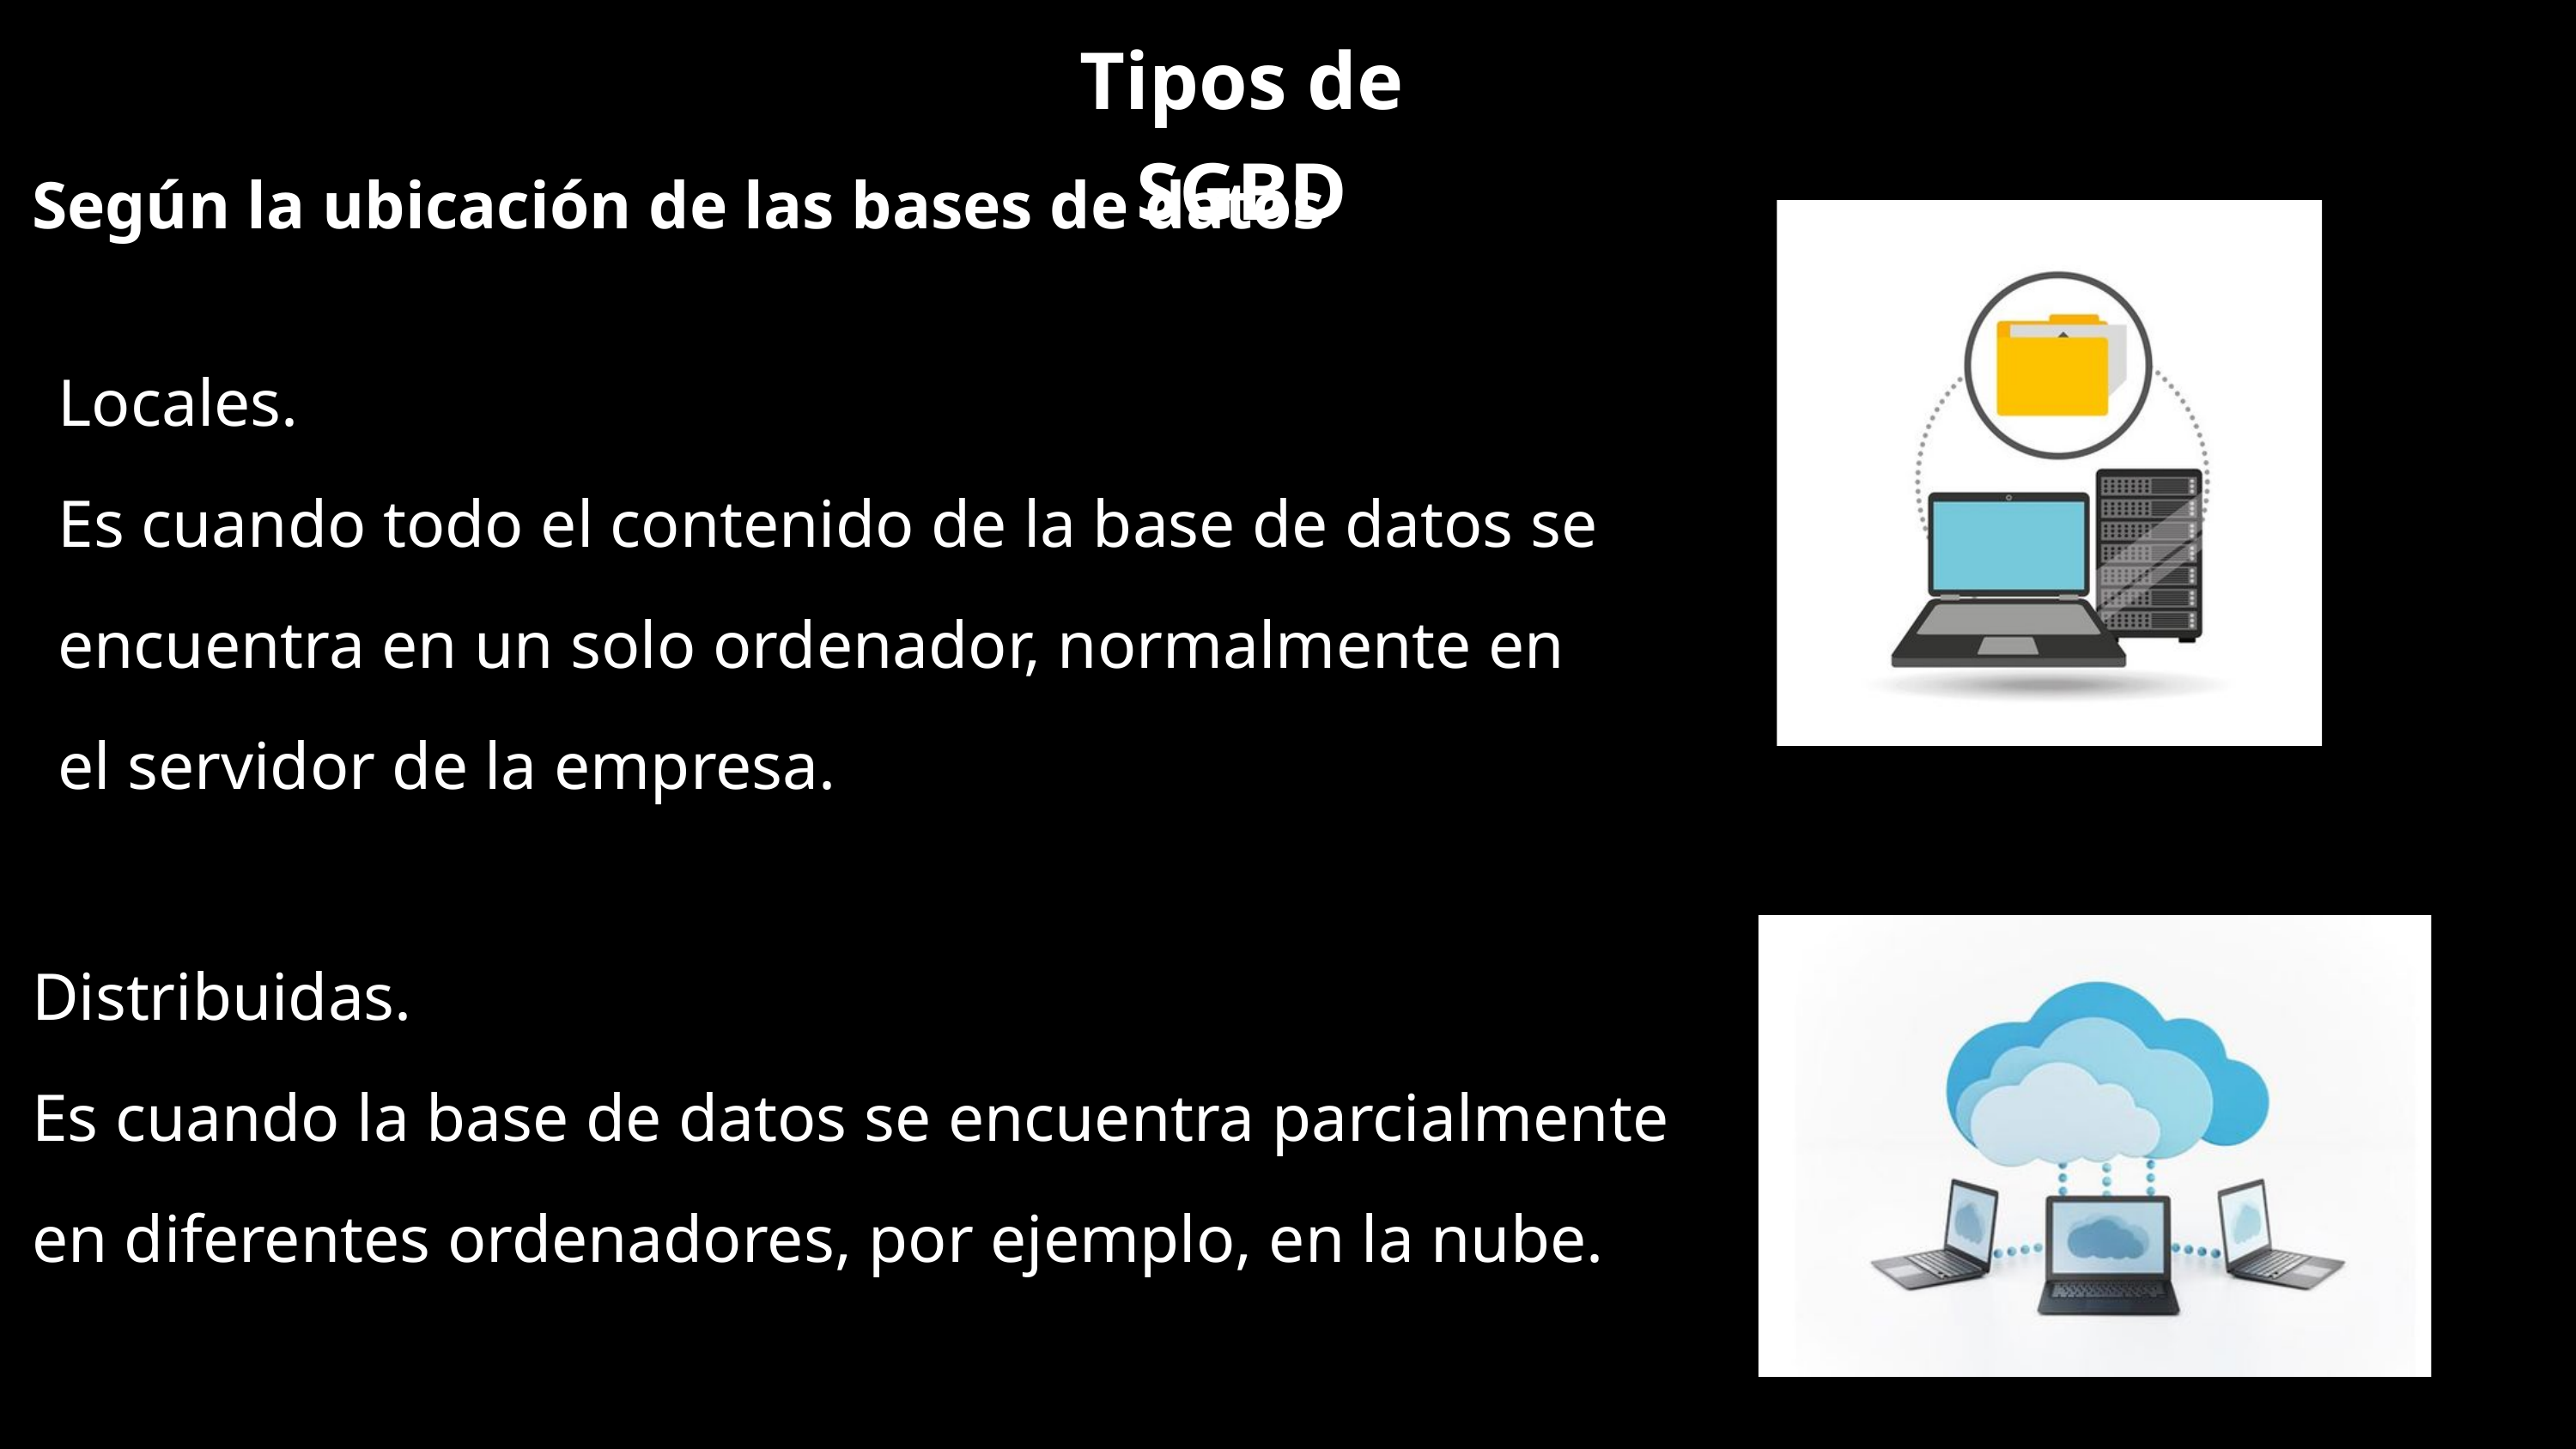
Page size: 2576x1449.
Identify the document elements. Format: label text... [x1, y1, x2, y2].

text_box [1758, 915, 2432, 1377]
text_box Locales. Es cuando todo el contenido de la base de datos se encuentra en un solo ordenador, normalmente en el servidor de la empresa. [58, 318, 1614, 803]
text_box Distribuidas. Es cuando la base de datos se encuentra parcialmente en diferentes ordenadores, por ejemplo, en la nube. [32, 912, 1710, 1276]
text_box Tipos de SGBD [963, 15, 1521, 120]
text_box Según la ubicación de las bases de datos [32, 120, 1710, 363]
text_box [1777, 200, 2323, 746]
